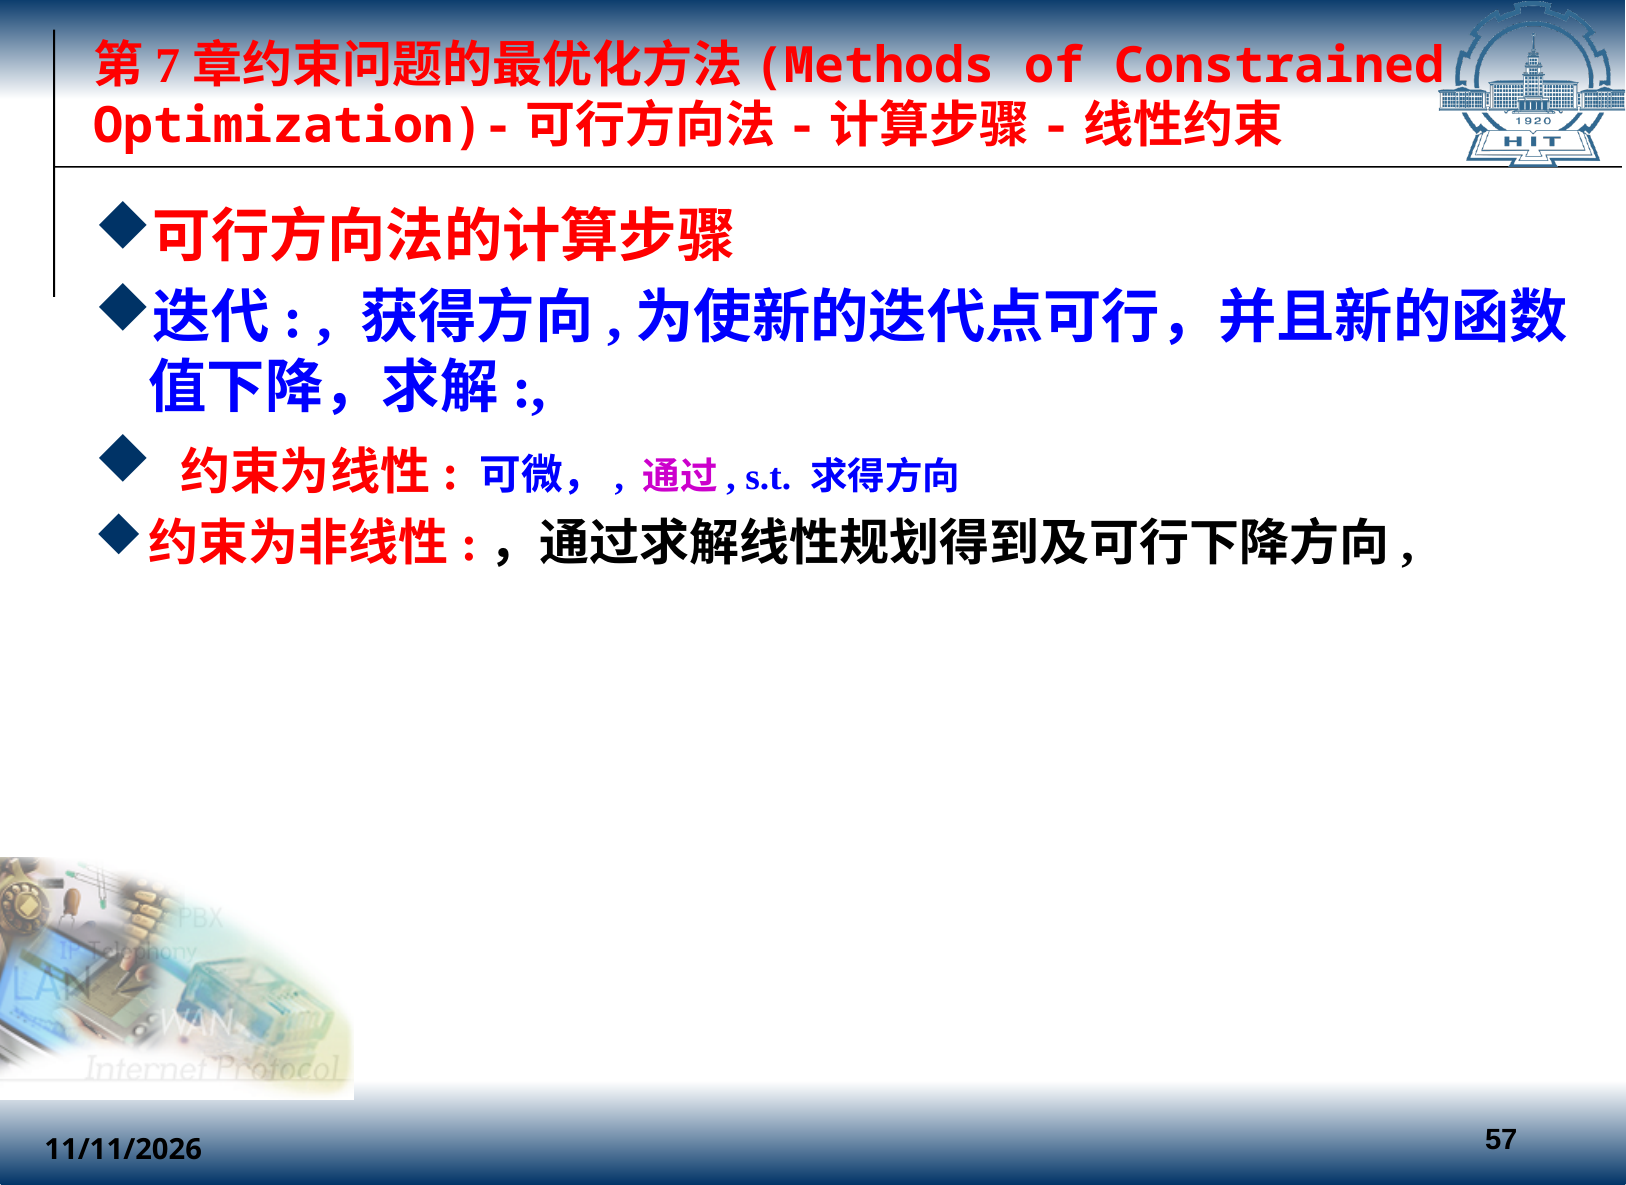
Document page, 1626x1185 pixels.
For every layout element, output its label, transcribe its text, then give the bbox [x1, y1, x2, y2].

title 第7章约束问题的最优化方法(Methods of Constrained Optimization)-可行方向法-计算步骤-线性约束 [78, 29, 1498, 155]
picture [0, 857, 354, 1100]
picture [1438, 1, 1626, 167]
